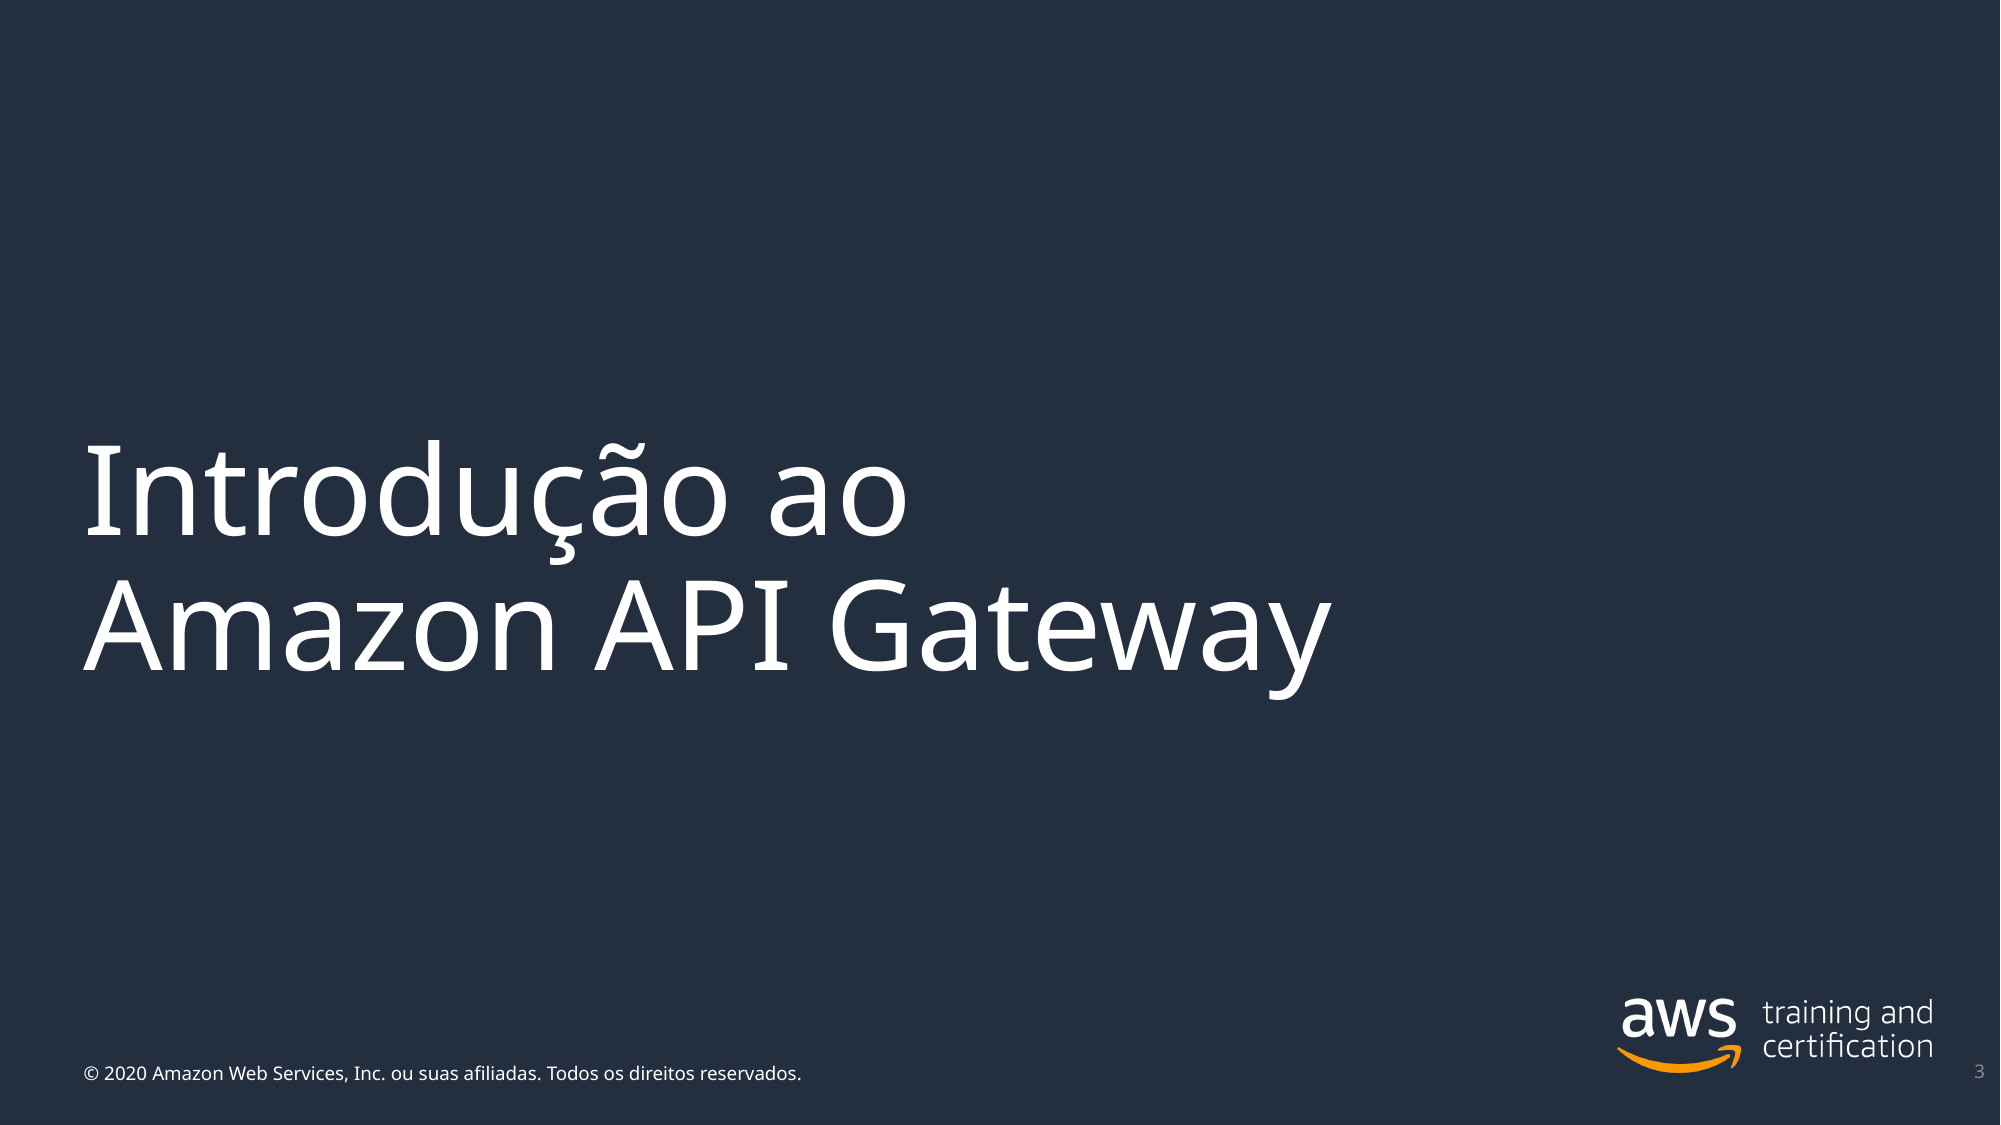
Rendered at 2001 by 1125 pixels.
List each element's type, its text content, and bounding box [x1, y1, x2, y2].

slide_number 3 [1550, 1042, 2000, 1103]
footer © 2020 Amazon Web Services, Inc. ou suas afiliadas. Todos os direitos reservados. [68, 1042, 914, 1103]
title Introdução ao Amazon API Gateway [68, 383, 1932, 742]
picture [1617, 998, 1932, 1042]
